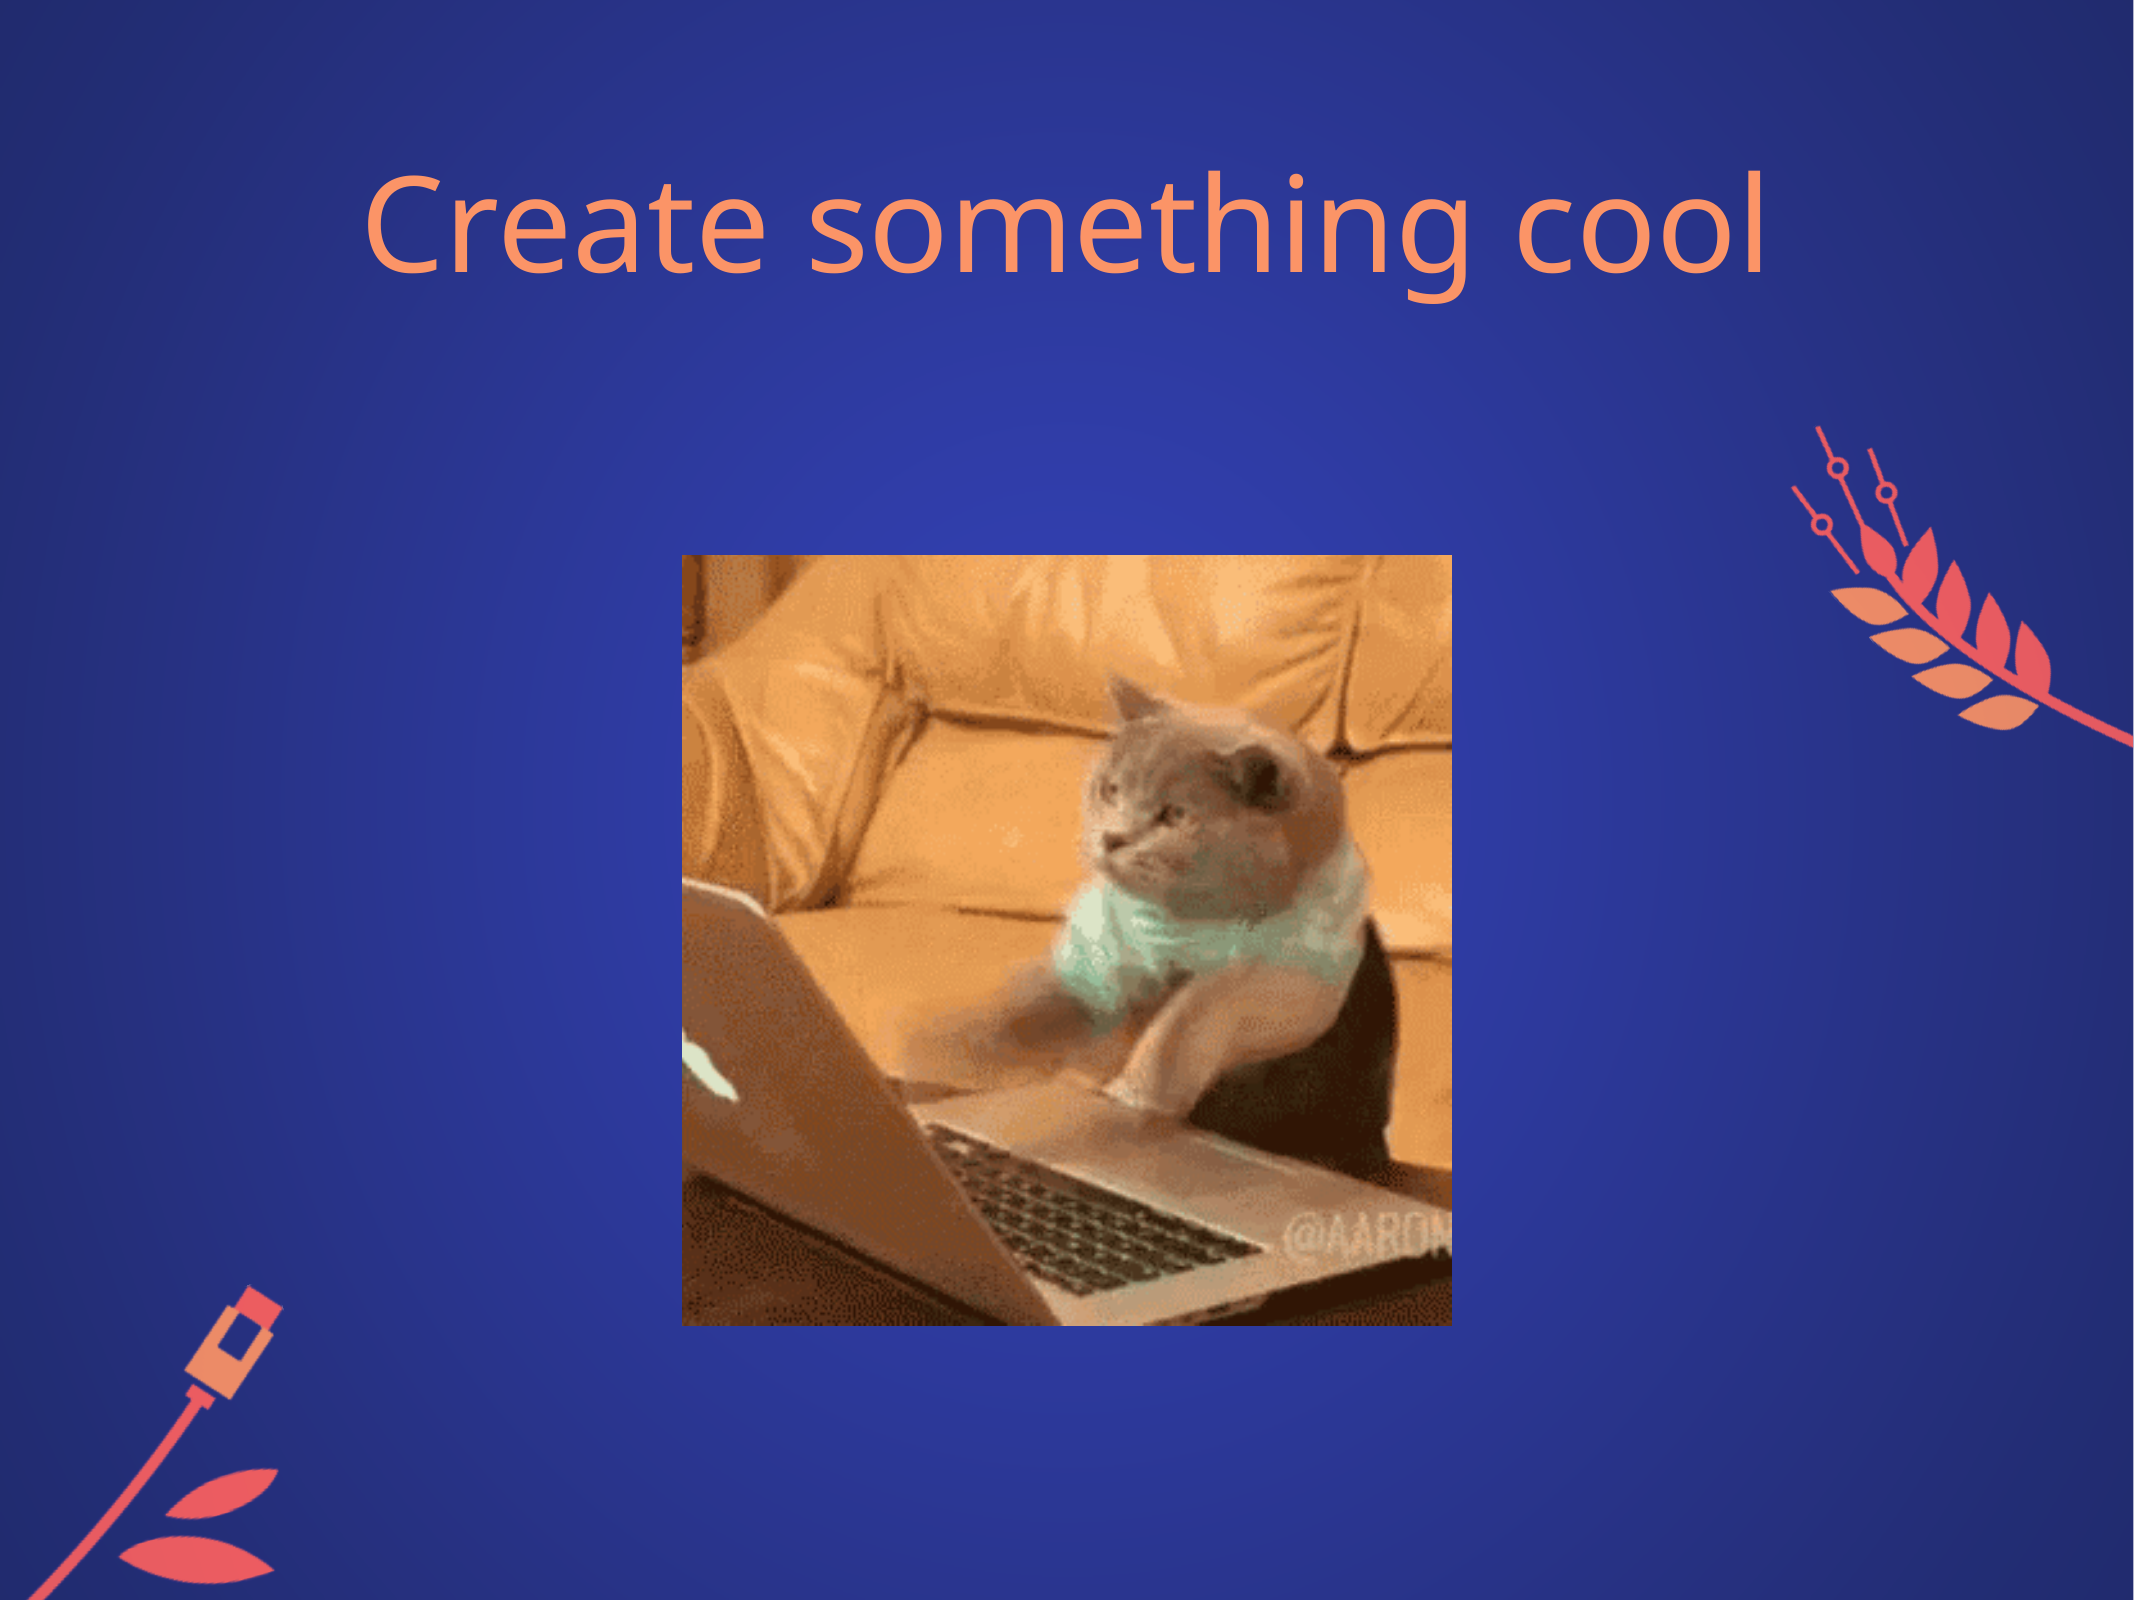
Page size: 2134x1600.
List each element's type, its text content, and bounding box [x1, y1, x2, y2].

picture [0, 0, 2134, 1600]
title Create something cool [155, 41, 1978, 397]
